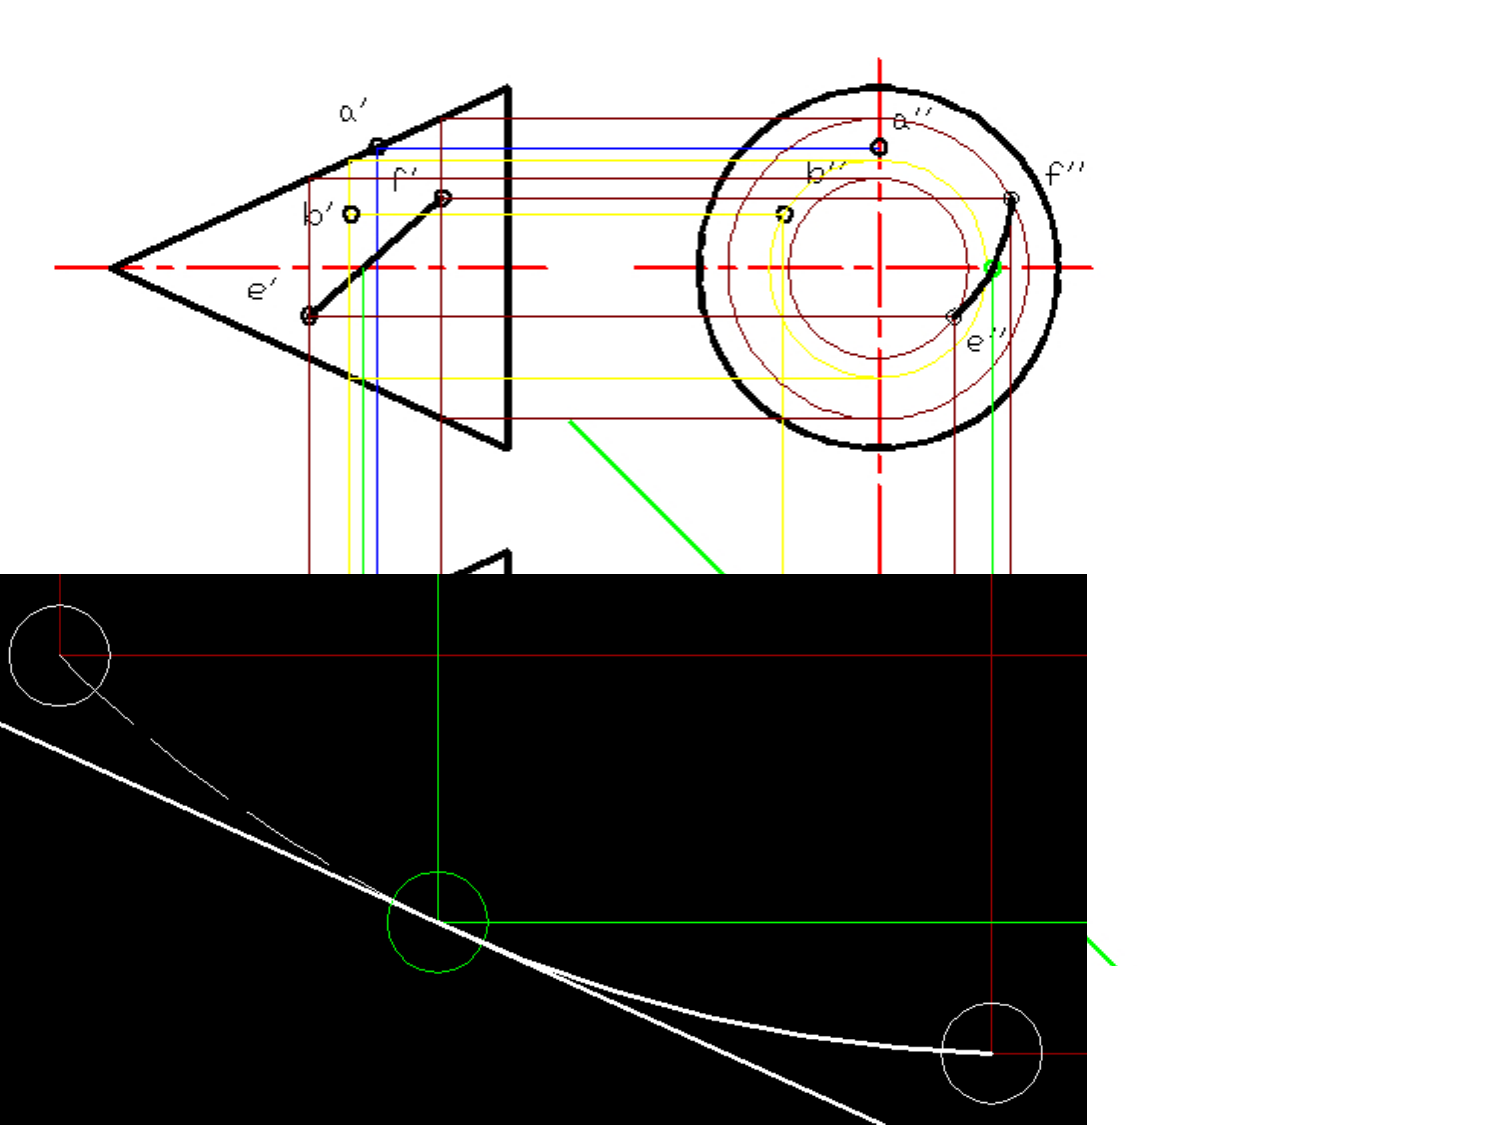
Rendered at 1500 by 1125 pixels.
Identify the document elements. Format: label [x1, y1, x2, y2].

picture [0, 54, 1138, 1125]
